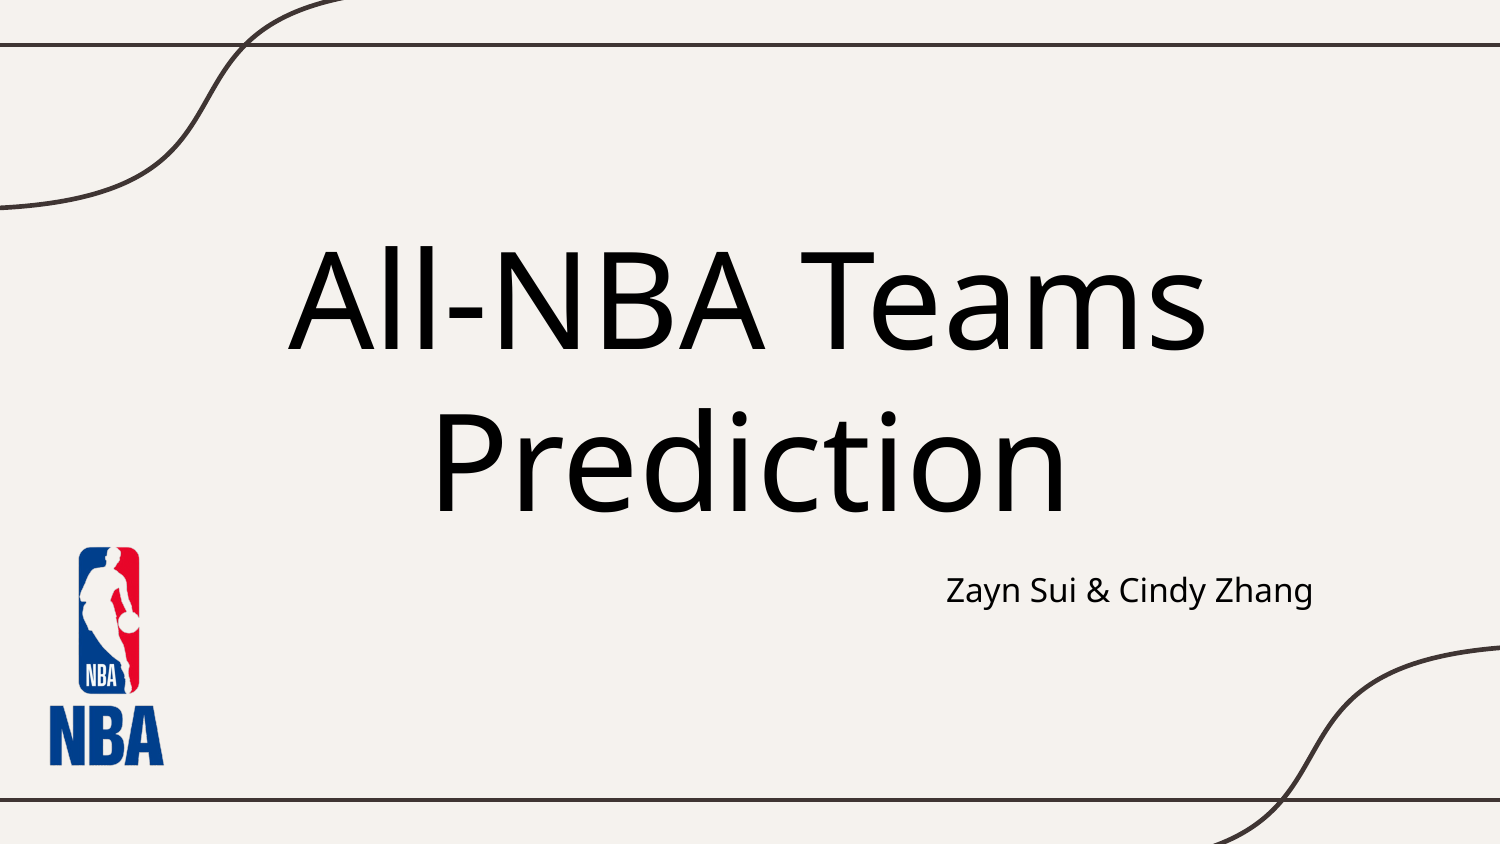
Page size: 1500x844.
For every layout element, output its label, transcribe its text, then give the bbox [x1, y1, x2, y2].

subtitle Zayn Sui & Cindy Zhang [300, 553, 1330, 627]
picture [0, 535, 296, 772]
title All-NBA Teams Prediction [170, 217, 1330, 553]
